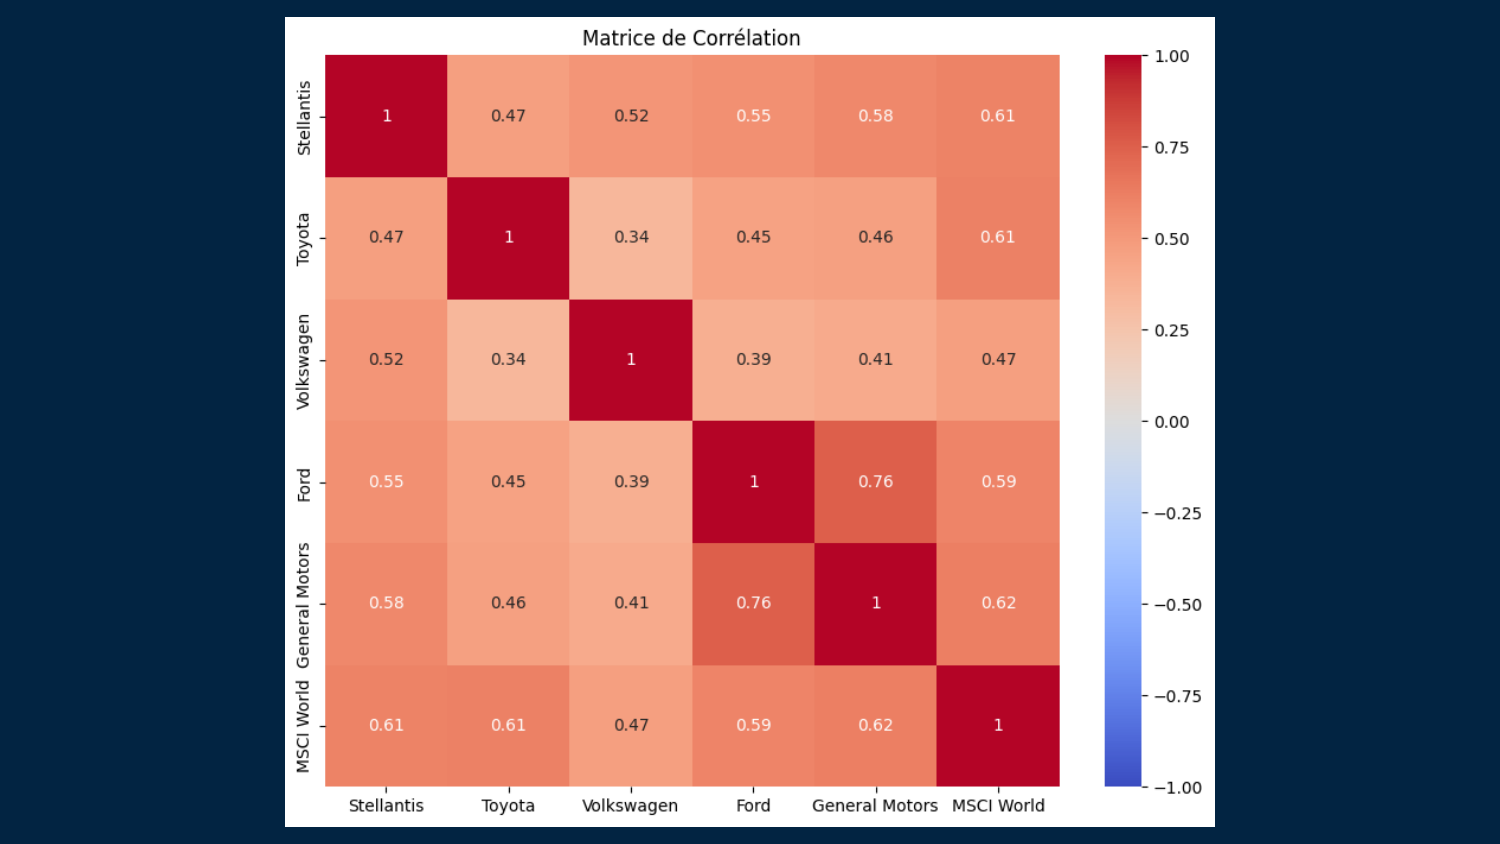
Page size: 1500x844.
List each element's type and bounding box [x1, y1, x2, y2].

picture [285, 17, 1215, 827]
